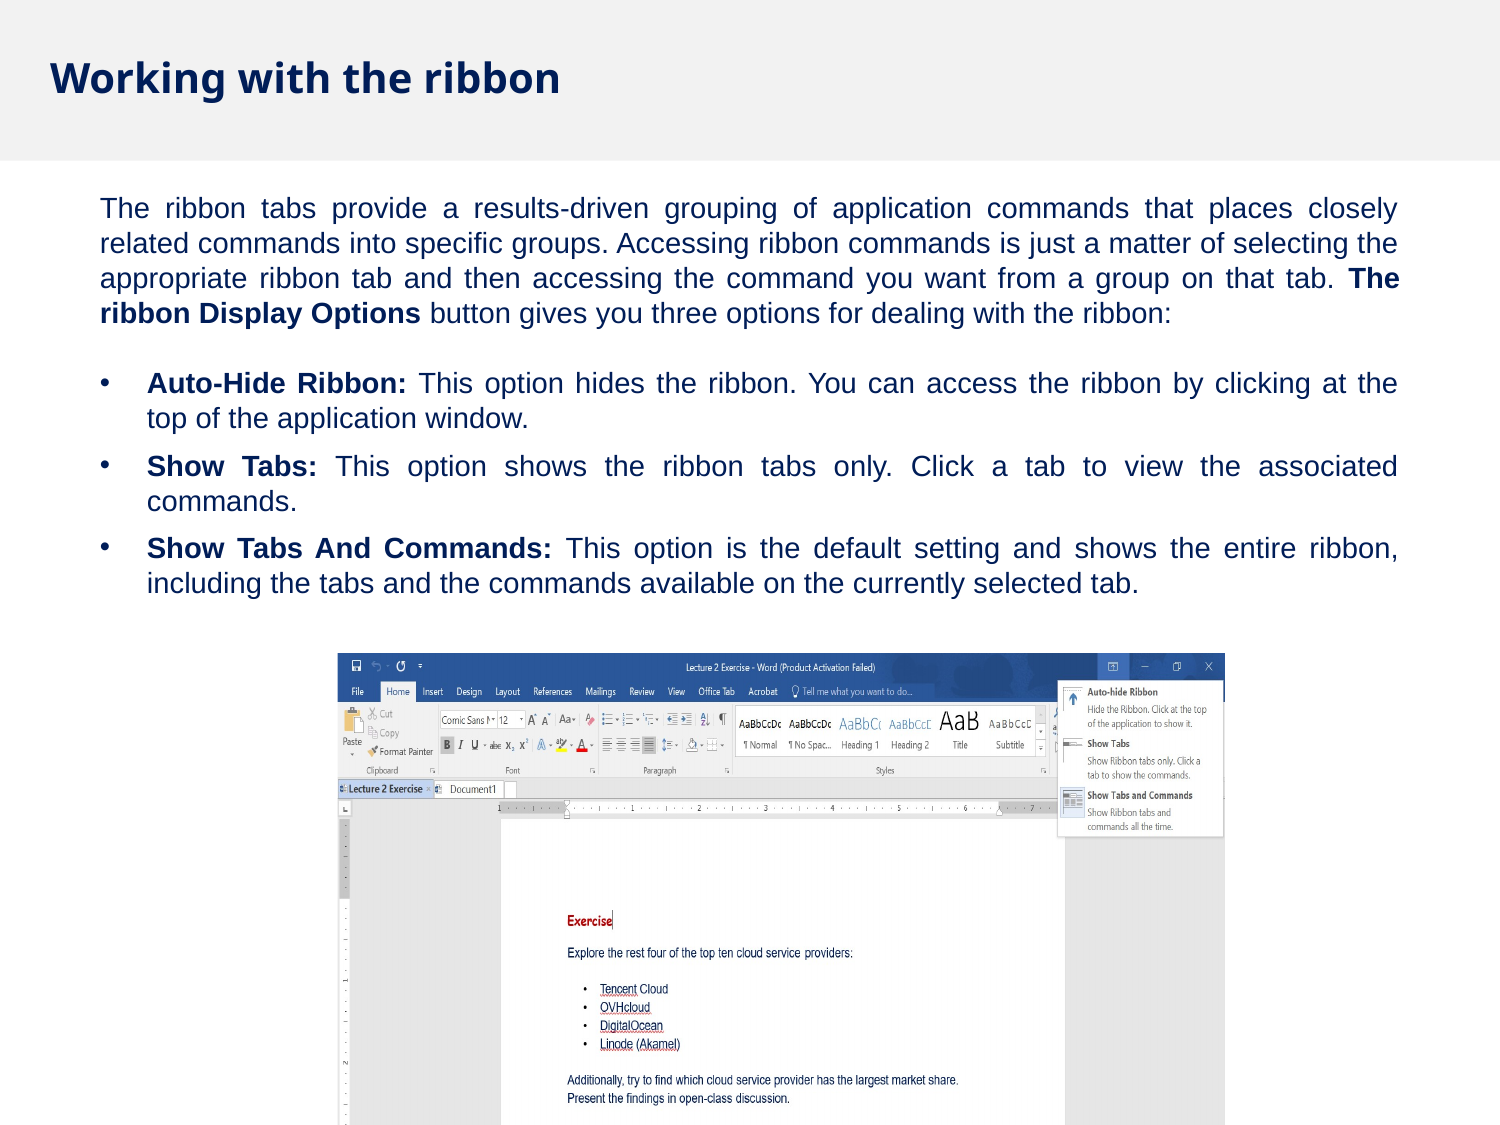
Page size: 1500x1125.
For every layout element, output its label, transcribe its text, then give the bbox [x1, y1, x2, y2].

title Working with the ribbon [50, 50, 1038, 240]
text_box The ribbon tabs provide a results-driven grouping of application commands that places closely related commands into speciﬁc groups. Accessing ribbon commands is just a matter of selecting the appropriate ribbon tab and then accessing the command you want from a group on that tab. The ribbon Display Options button gives you three options for dealing with the ribbon: Auto-Hide Ribbon: This option hides the ribbon. You can access the ribbon by clicking at the top of the application window. Show Tabs: This option shows the ribbon tabs only. Click a tab to view the associated commands. Show Tabs And Commands: This option is the default setting and shows the entire ribbon, including the tabs and the commands available on the currently selected tab. [99, 187, 1400, 914]
picture [337, 653, 1226, 1125]
